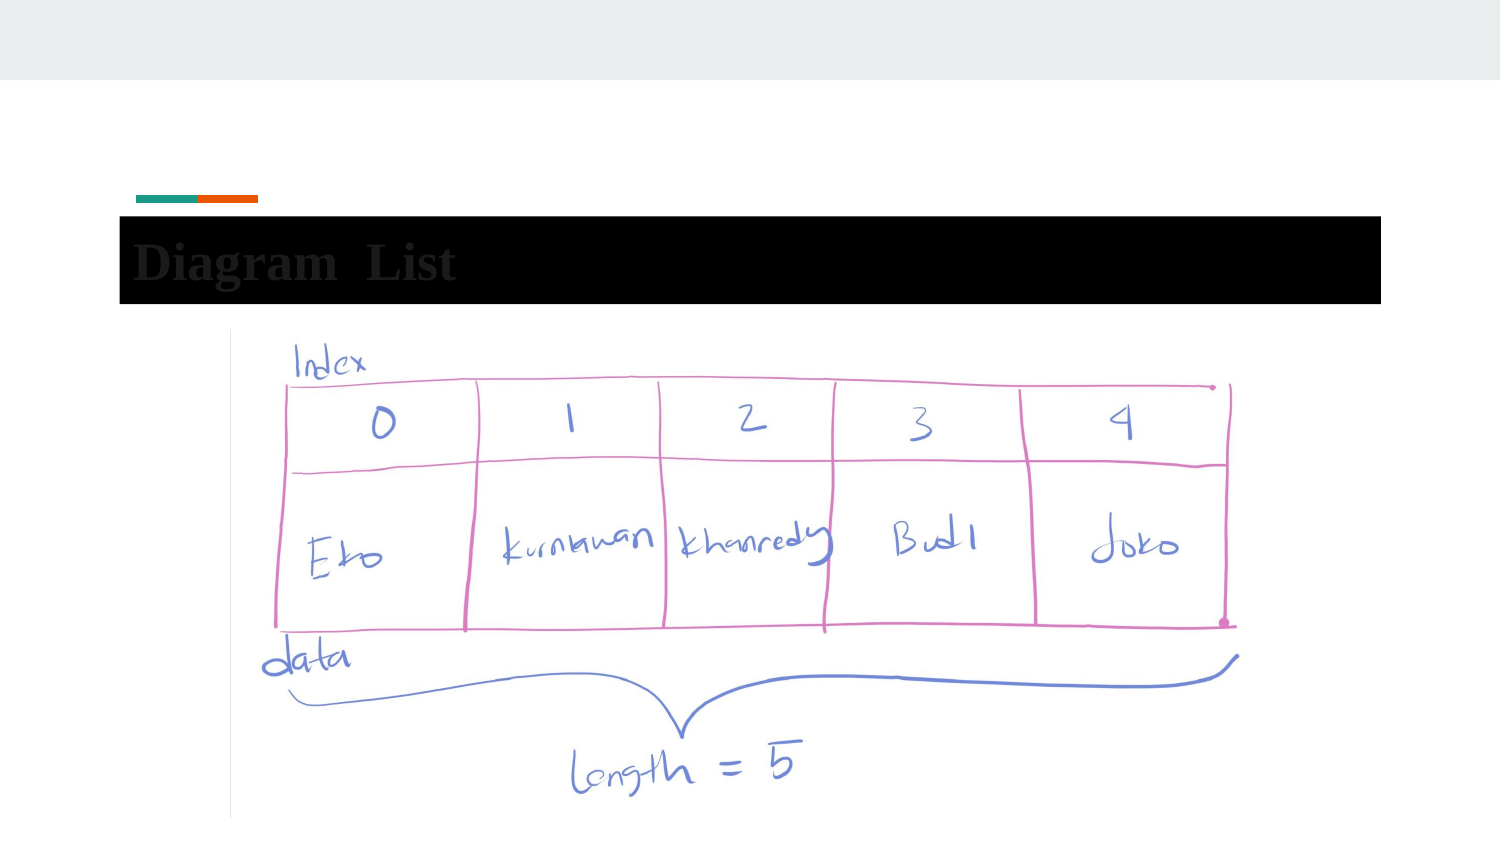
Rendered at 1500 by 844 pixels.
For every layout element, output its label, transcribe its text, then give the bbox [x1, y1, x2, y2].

text_box Diagram List [119, 216, 1381, 305]
text_box [230, 329, 1269, 819]
text_box [0, 0, 1500, 81]
